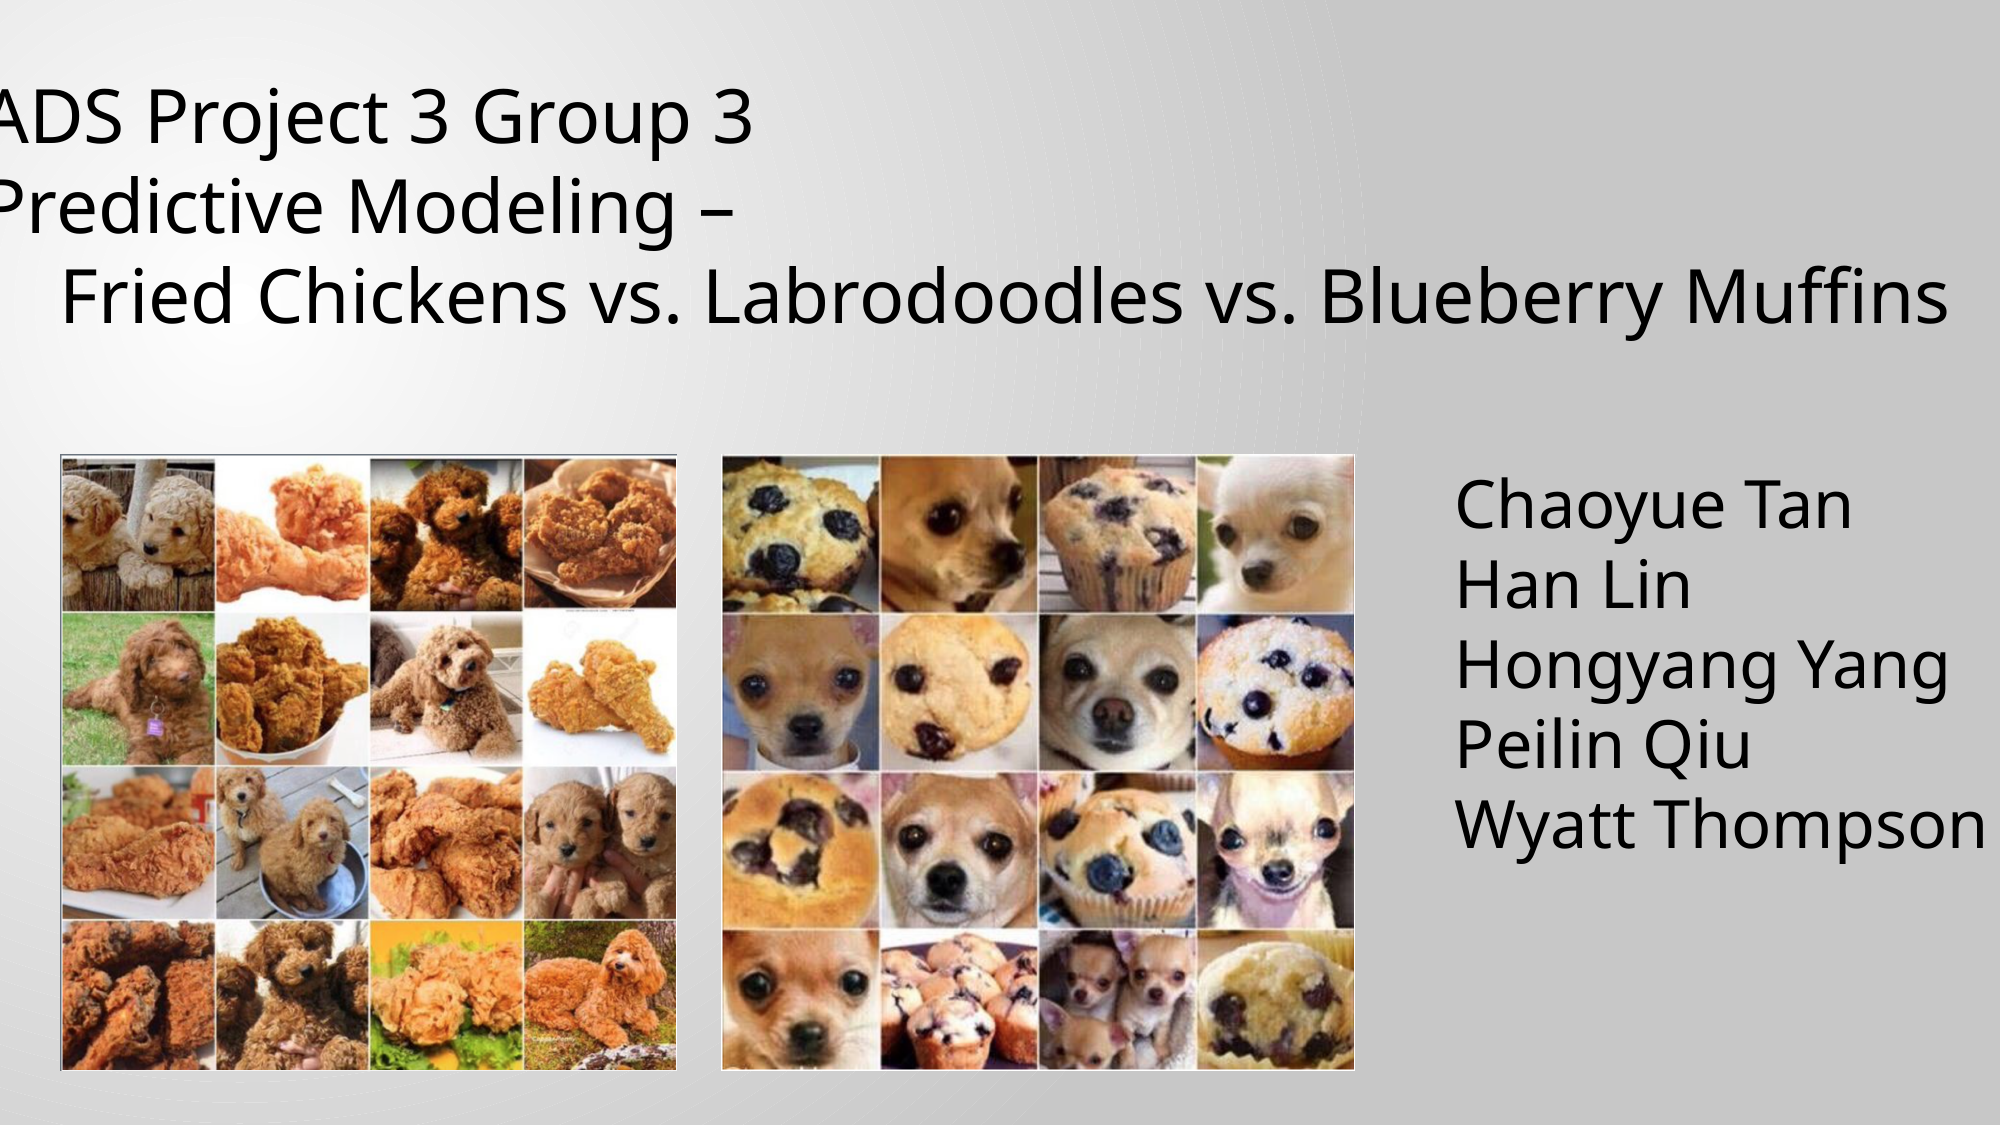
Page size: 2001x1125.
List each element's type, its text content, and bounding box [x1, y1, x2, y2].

text_box ADS Project 3 Group 3 Predictive Modeling – Fried Chickens vs. Labrodoodles vs. Blueberry Muffins [0, 60, 1967, 436]
text_box Chaoyue Tan Han Lin Hongyang Yang Peilin Qiu Wyatt Thompson [1440, 454, 2000, 950]
picture [60, 454, 677, 1071]
picture [721, 454, 1355, 1071]
